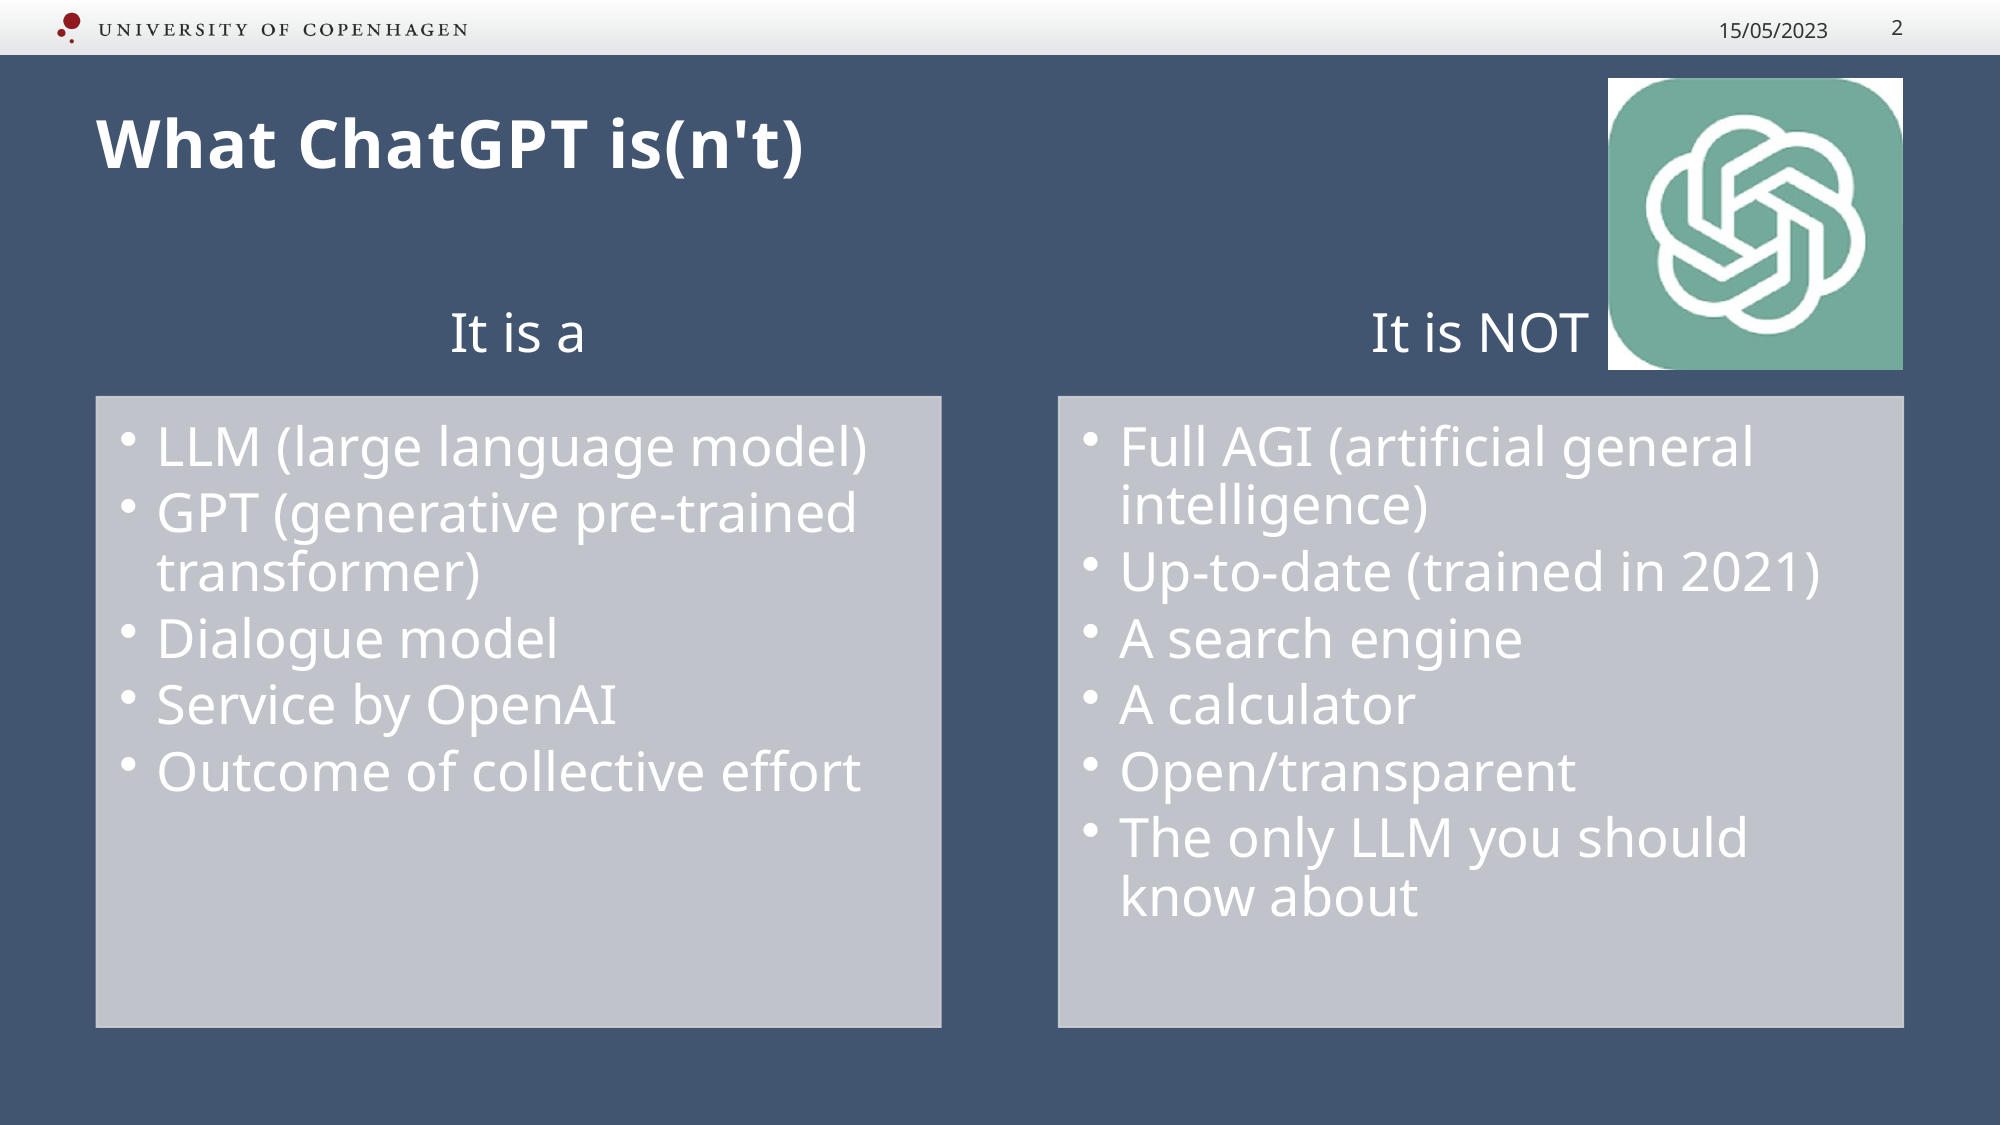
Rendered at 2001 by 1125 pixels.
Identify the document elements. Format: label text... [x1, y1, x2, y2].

picture [92, 15, 475, 42]
slide_number 2 [1840, 14, 1904, 43]
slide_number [1694, 14, 1829, 43]
picture [1608, 78, 1903, 370]
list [96, 267, 1904, 1034]
title What ChatGPT is(n't) [96, 101, 1608, 244]
